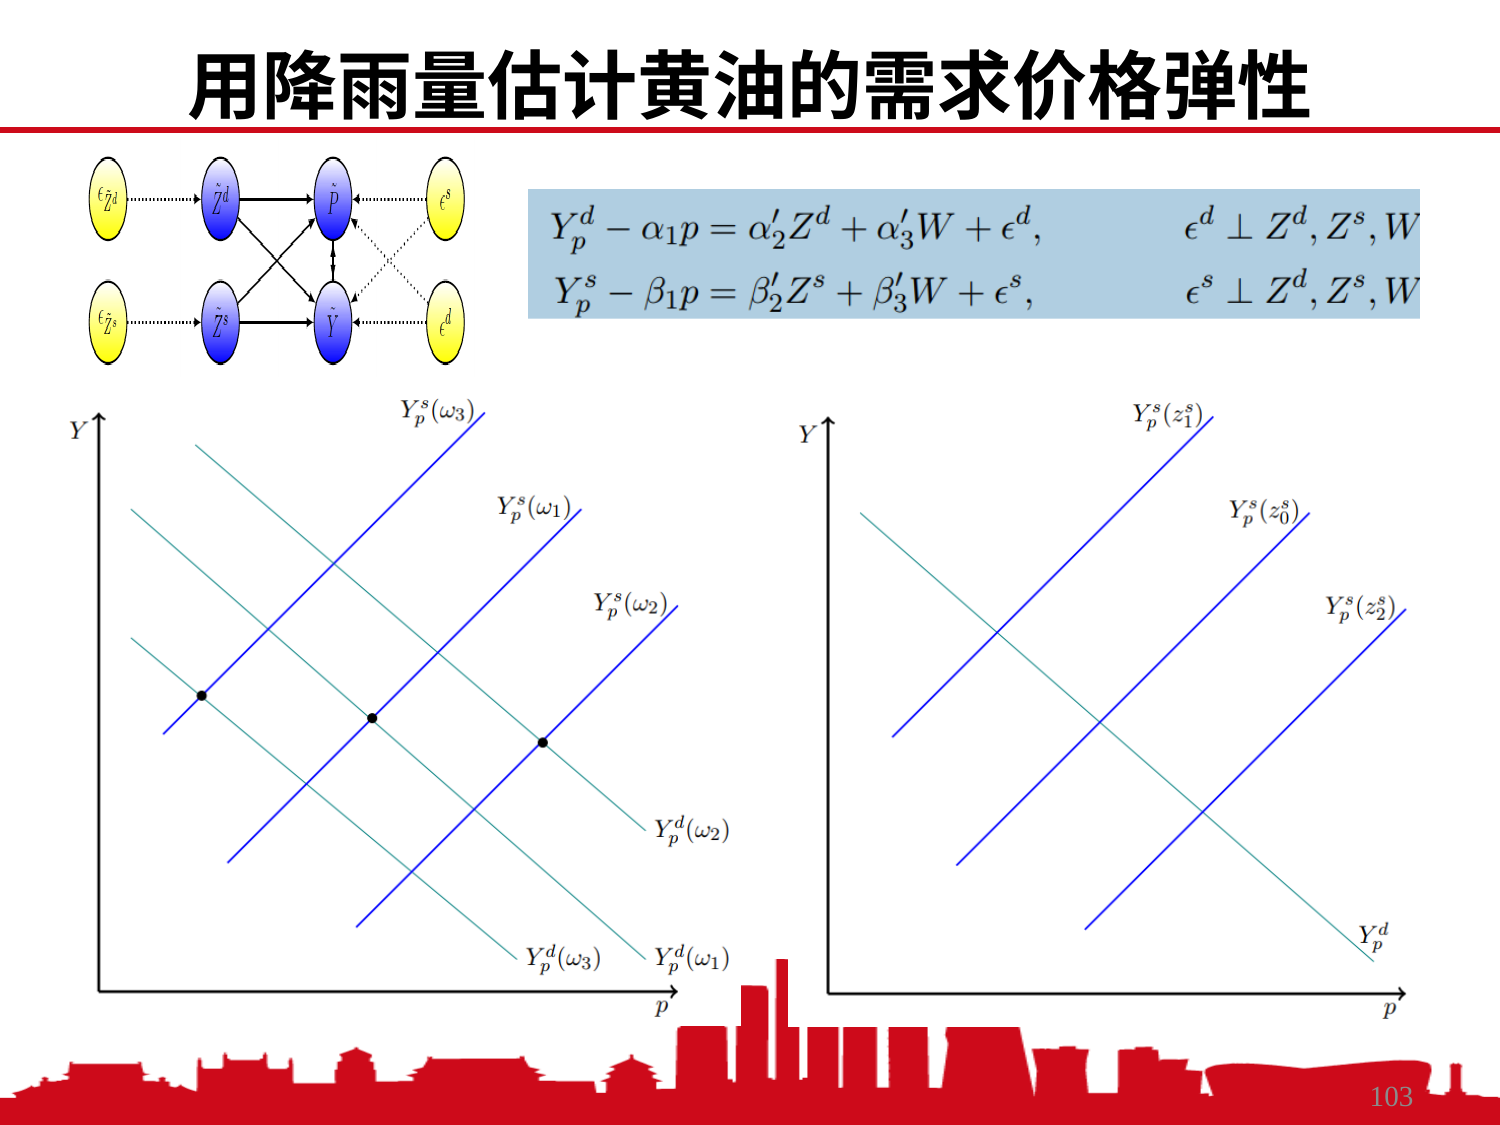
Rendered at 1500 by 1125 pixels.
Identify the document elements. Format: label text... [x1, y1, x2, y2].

picture [528, 189, 1420, 321]
slide_number 103 [1091, 1065, 1429, 1125]
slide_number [103, 1042, 441, 1103]
footer 中国人民大学，陈传波 [496, 1042, 1004, 1103]
picture [0, 396, 1500, 1125]
picture [81, 137, 475, 377]
text_box 用降雨量估计黄油的需求价格弹性 [0, 31, 1500, 137]
